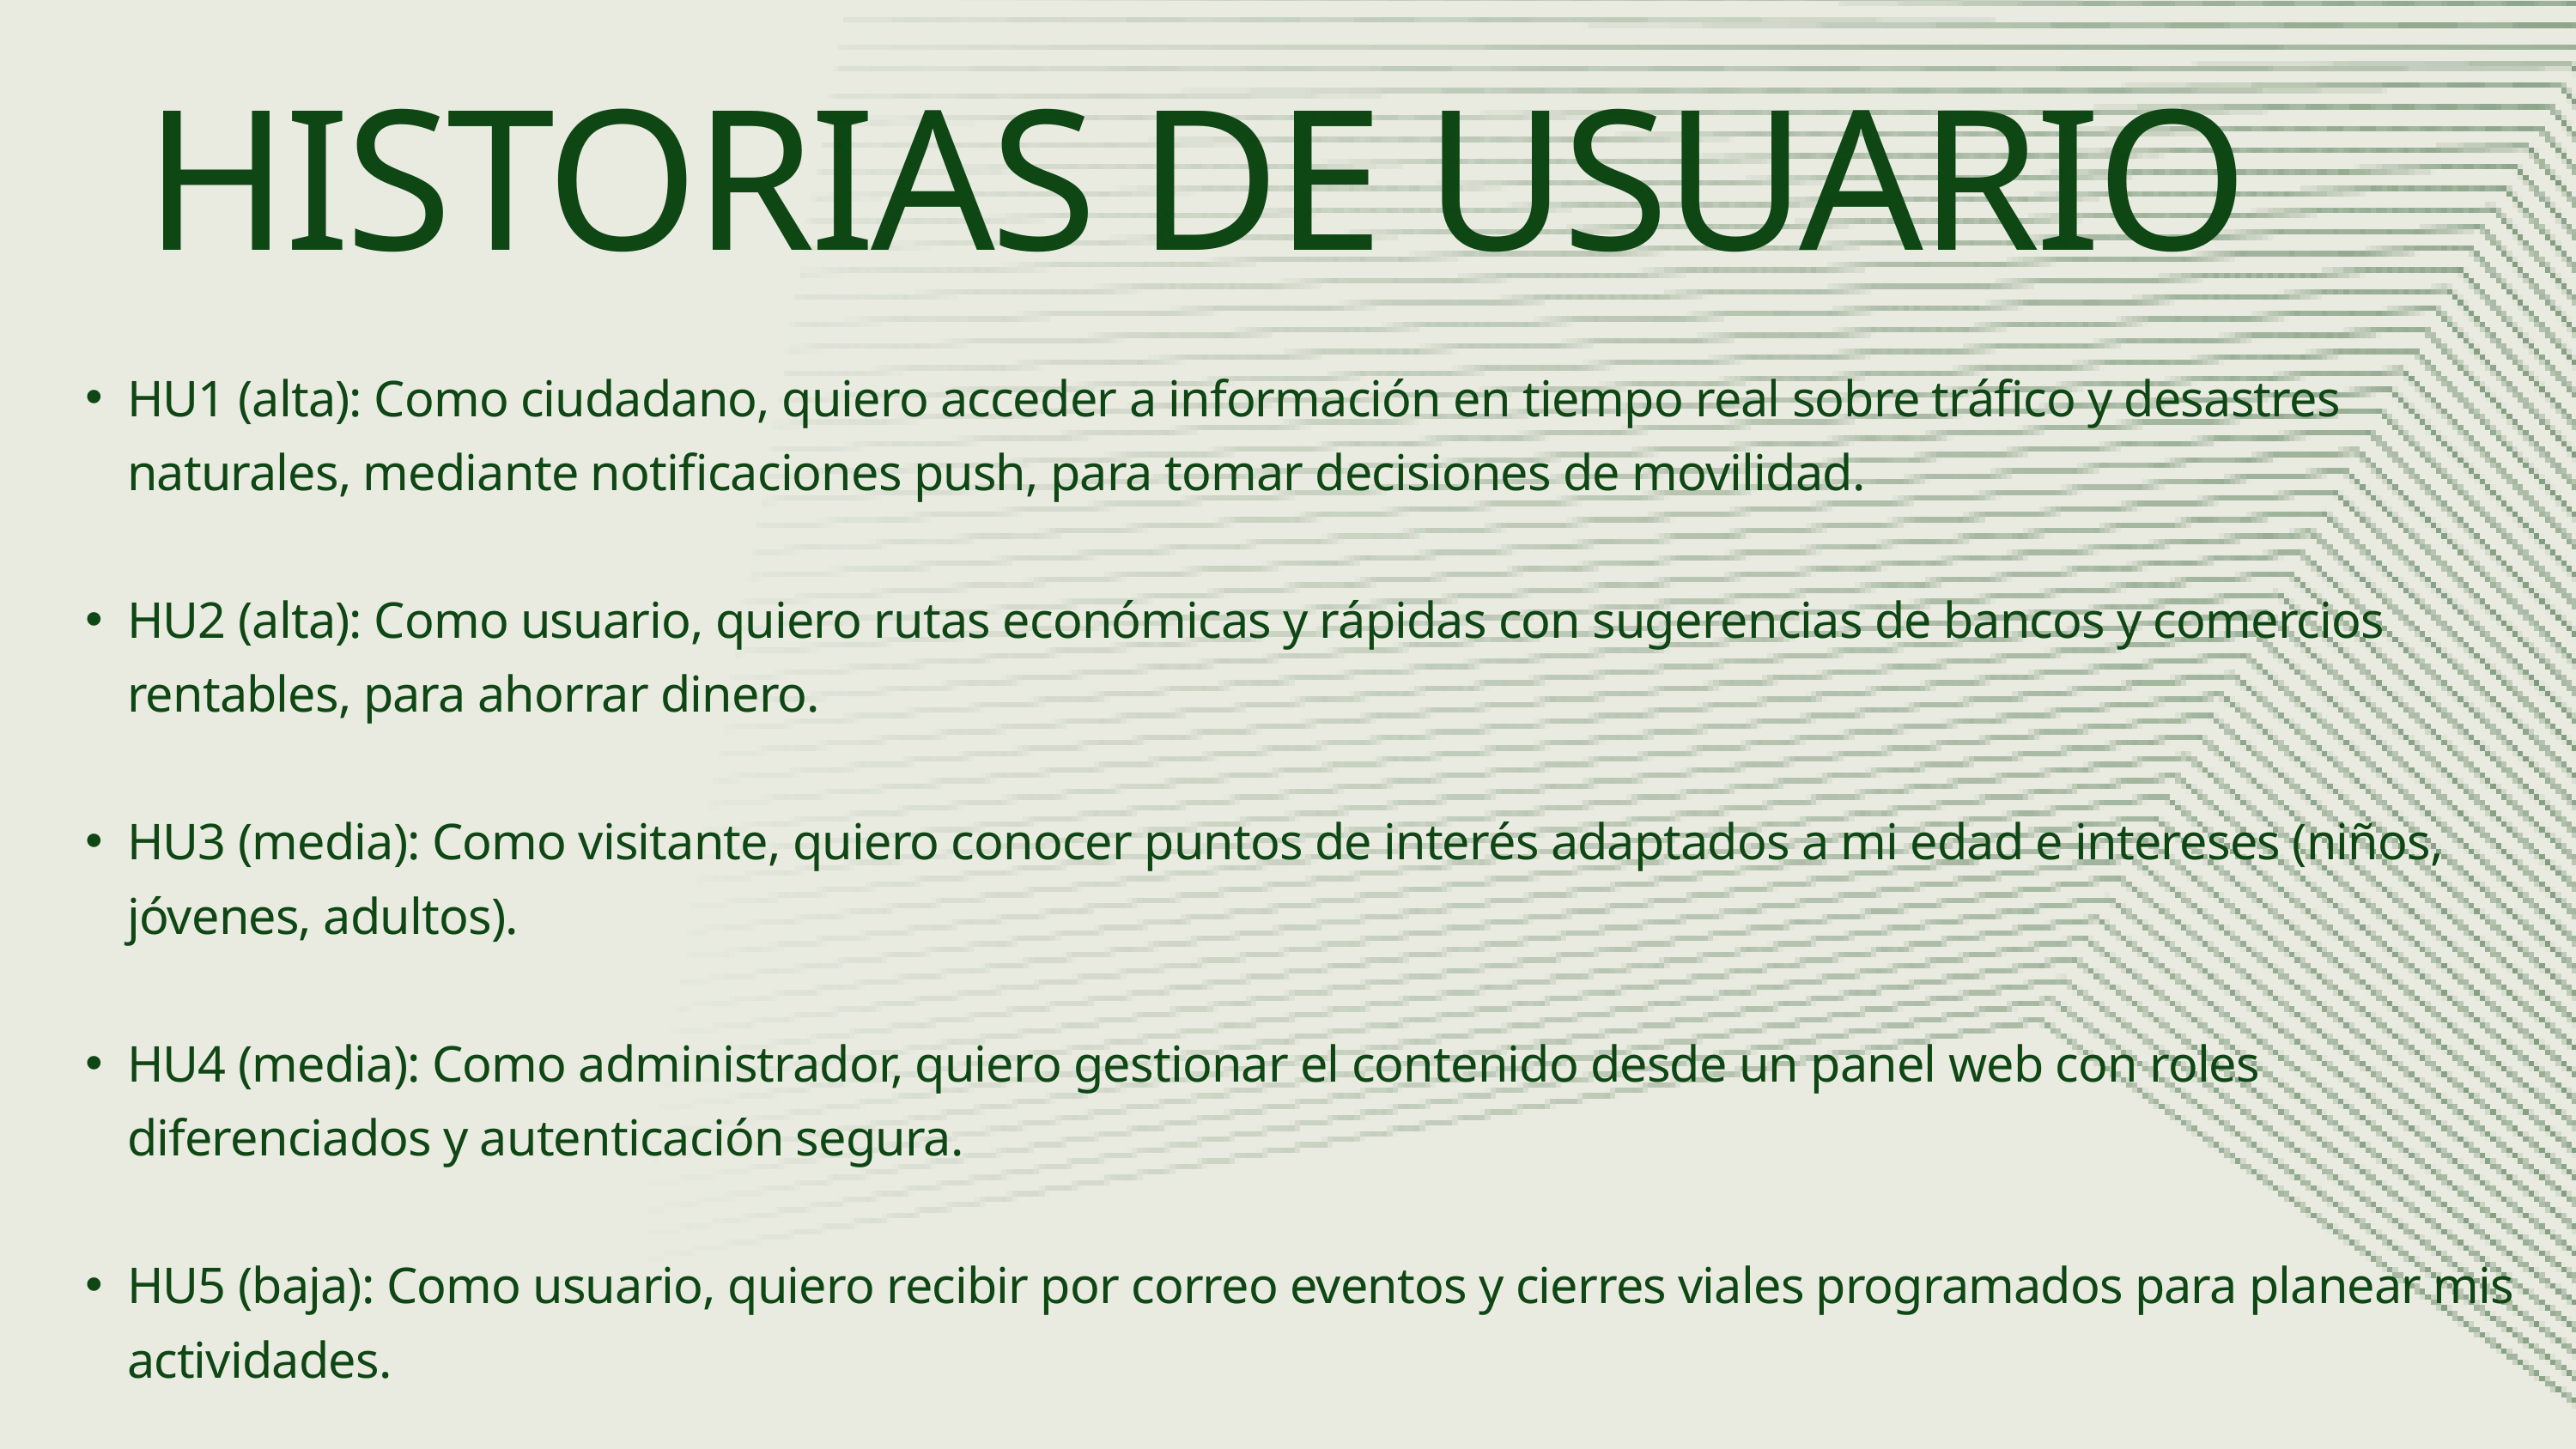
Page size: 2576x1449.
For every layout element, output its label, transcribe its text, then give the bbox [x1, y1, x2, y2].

text_box HU1 (alta): Como ciudadano, quiero acceder a información en tiempo real sobre tráfico y desastres naturales, mediante notificaciones push, para tomar decisiones de movilidad. HU2 (alta): Como usuario, quiero rutas económicas y rápidas con sugerencias de bancos y comercios rentables, para ahorrar dinero. HU3 (media): Como visitante, quiero conocer puntos de interés adaptados a mi edad e intereses (niños, jóvenes, adultos). HU4 (media): Como administrador, quiero gestionar el contenido desde un panel web con roles diferenciados y autenticación segura. HU5 (baja): Como usuario, quiero recibir por correo eventos y cierres viales programados para planear mis actividades. [43, 352, 632, 1449]
text_box HISTORIAS DE USUARIO [144, 119, 632, 290]
text_box [632, 0, 2576, 1449]
